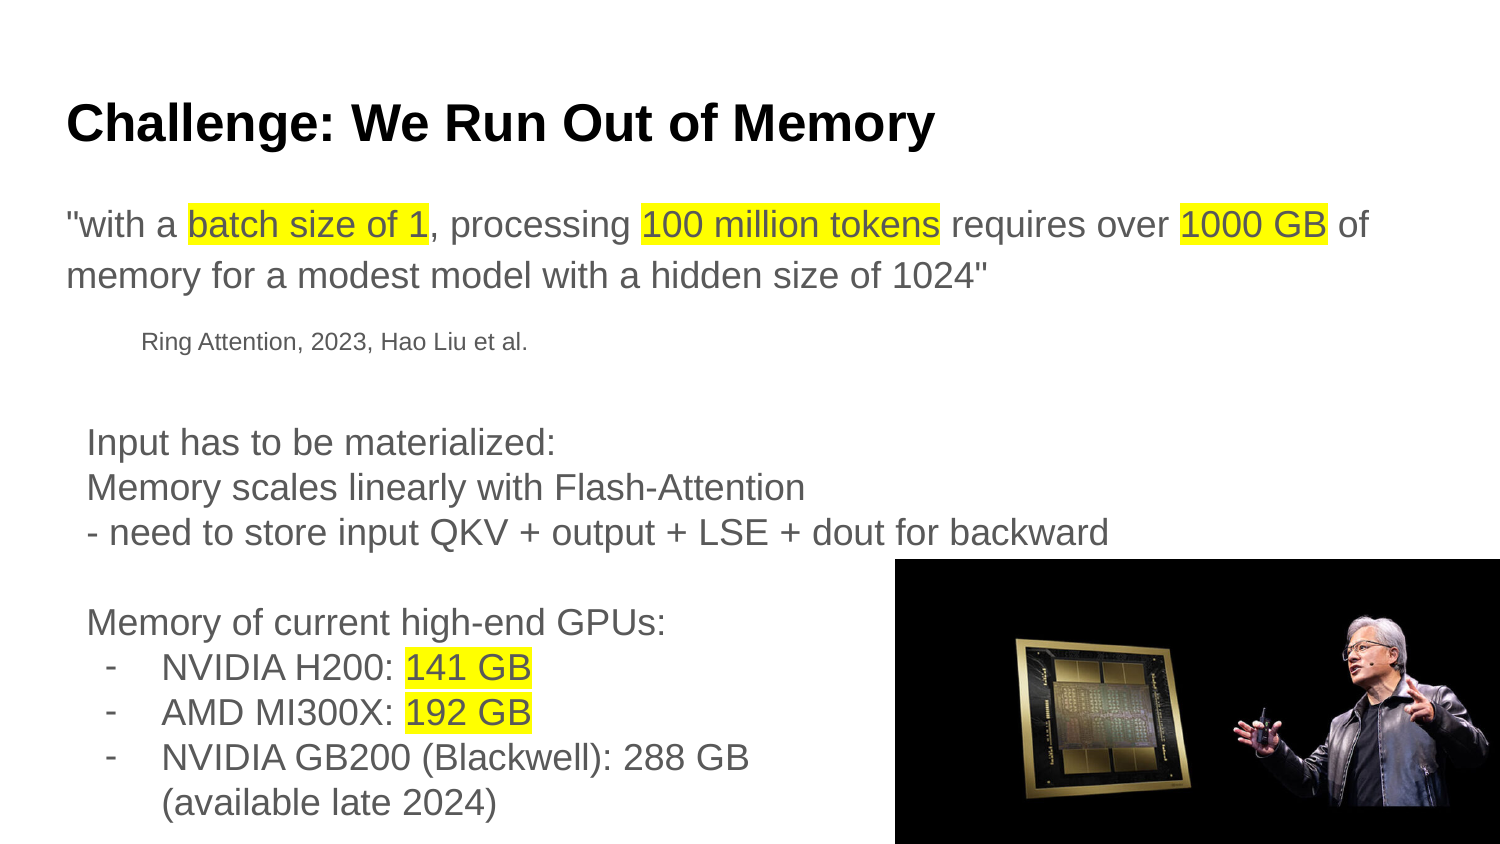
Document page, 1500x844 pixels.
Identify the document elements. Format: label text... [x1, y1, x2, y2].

picture [895, 559, 1500, 844]
list "with a batch size of 1, processing 100 million tokens requires over 1000 GB of memory for a modest model with a hidden size of 1024" Ring Attention, 2023, Hao Liu et al. [51, 177, 1449, 380]
text_box Input has to be materialized: Memory scales linearly with Flash-Attention - need to store input QKV + output + LSE + dout for backward Memory of current high-end GPUs: NVIDIA H200: 141 GB AMD MI300X: 192 GB NVIDIA GB200 (Blackwell): 288 GB (available late 2024) [71, 403, 1396, 838]
title Challenge: We Run Out of Memory [51, 72, 1449, 167]
